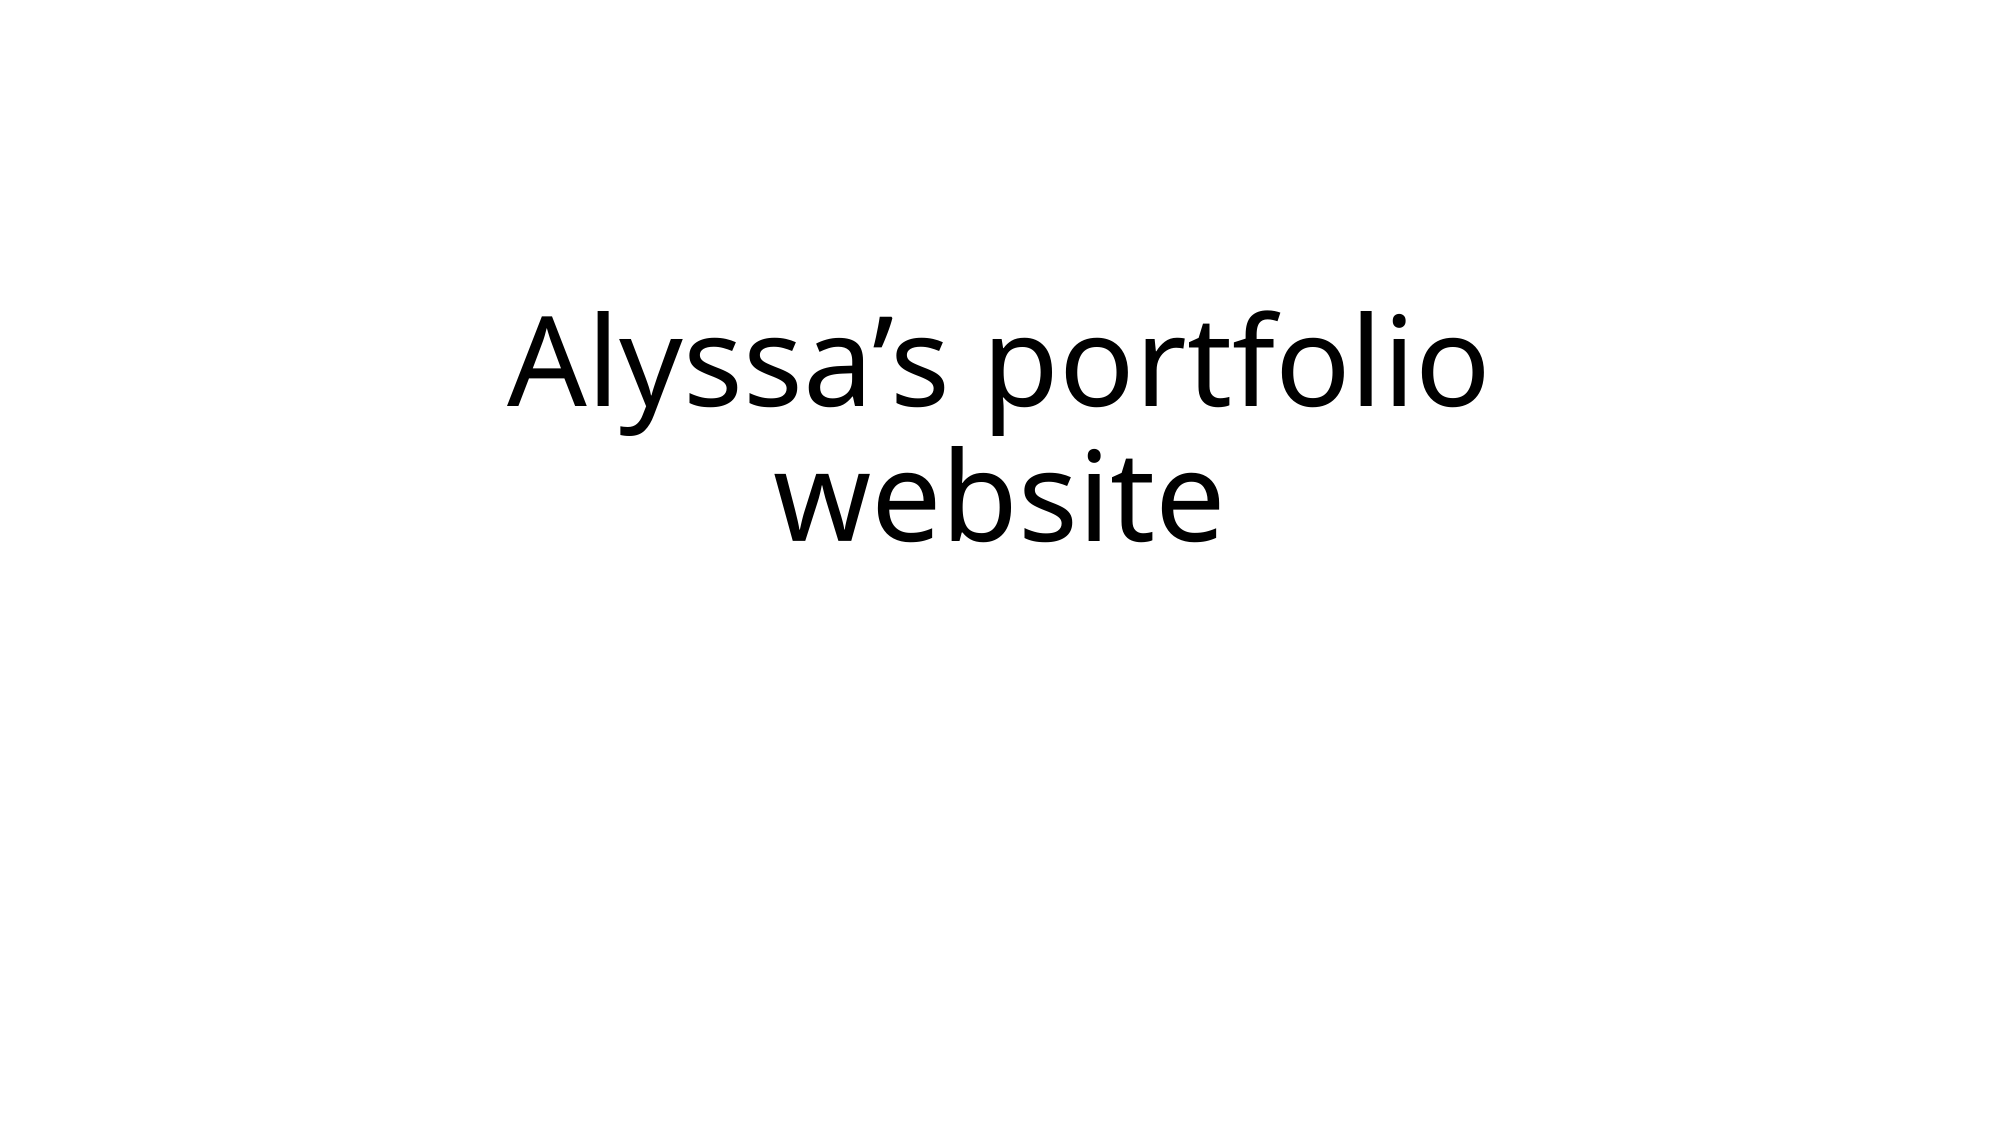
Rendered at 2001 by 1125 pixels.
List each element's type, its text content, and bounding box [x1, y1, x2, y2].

title Alyssa’s portfolio website [249, 184, 1750, 576]
